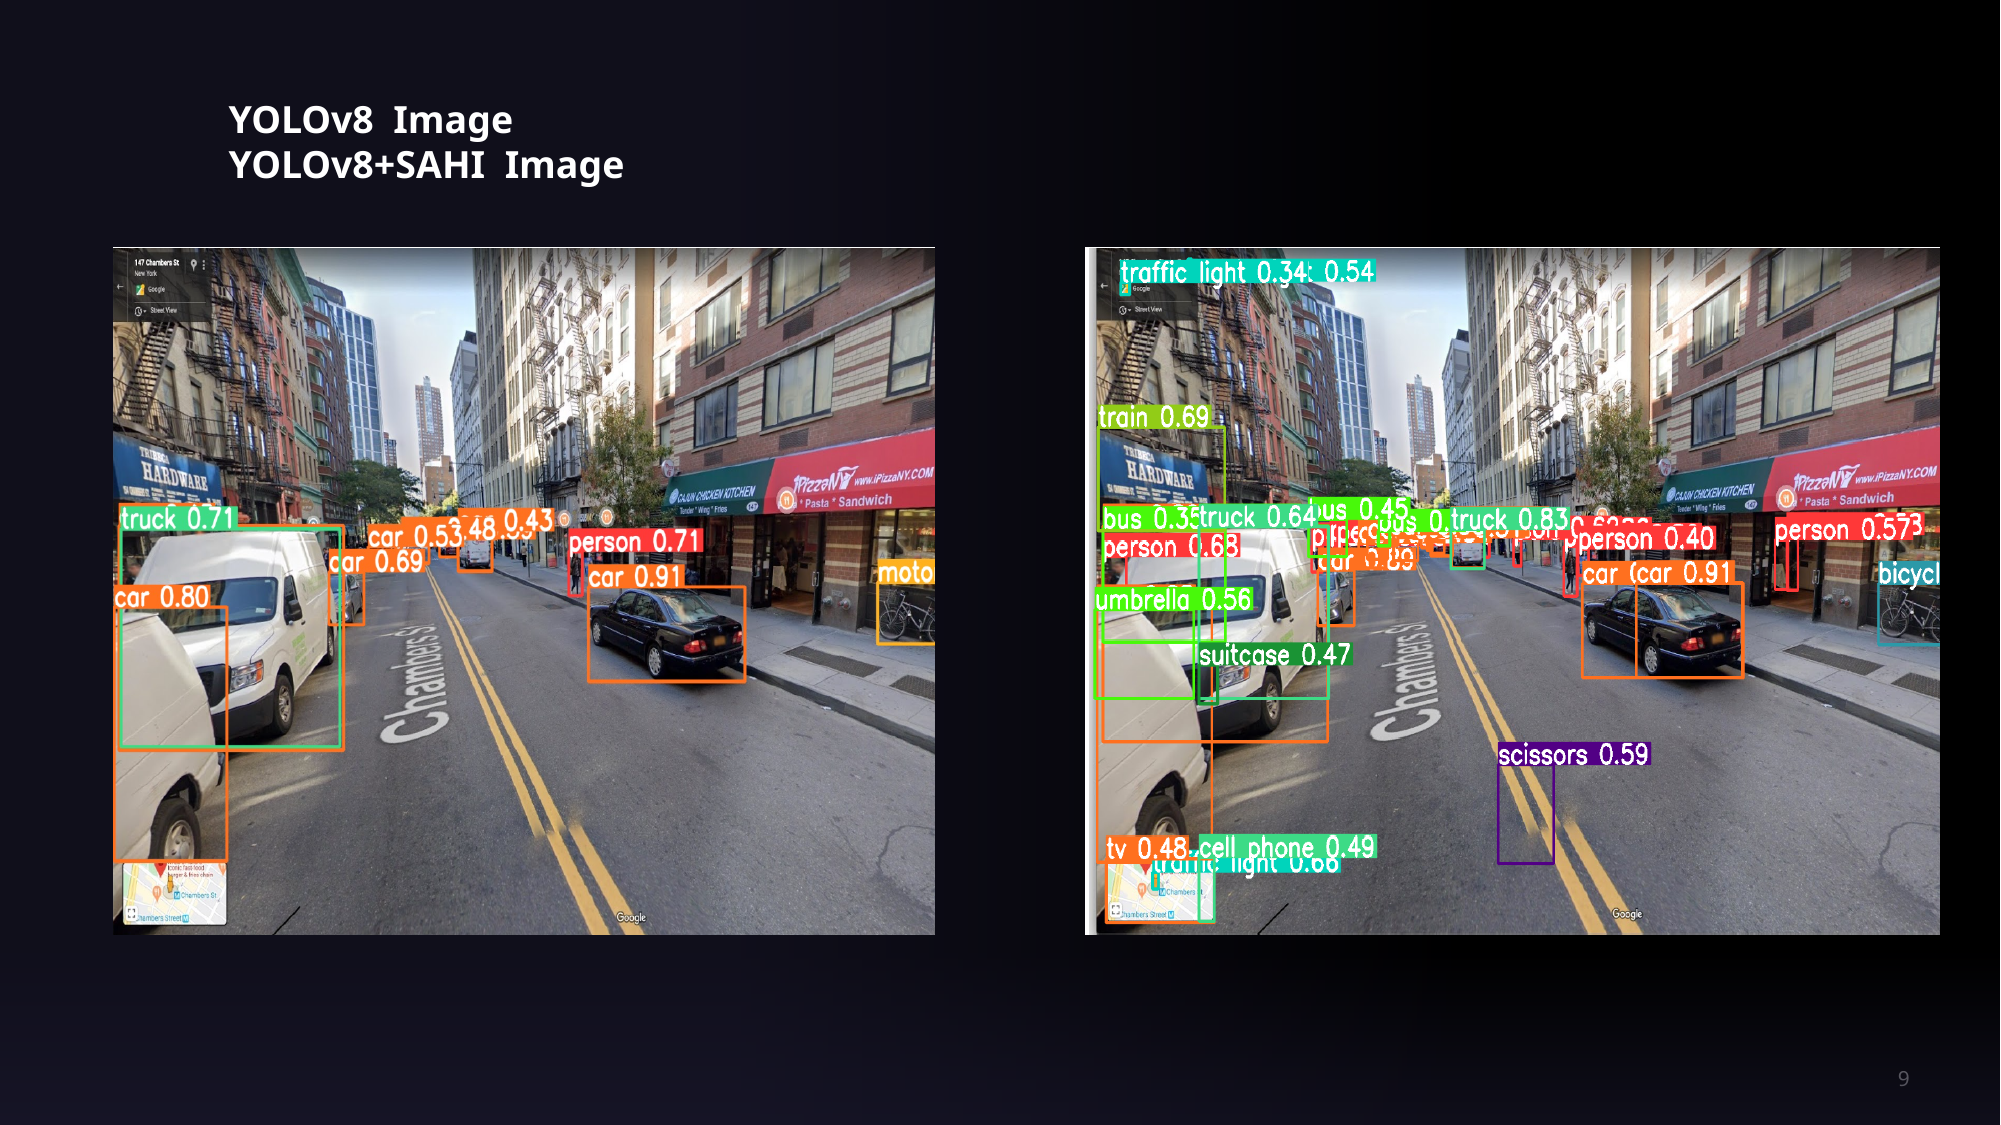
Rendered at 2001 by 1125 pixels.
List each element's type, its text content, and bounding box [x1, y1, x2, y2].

picture [112, 247, 935, 935]
text_box YOLOv8 Image YOLOv8+SAHI Image [213, 89, 1653, 239]
slide_number 9 [1632, 1067, 1910, 1093]
picture [1085, 247, 1940, 935]
